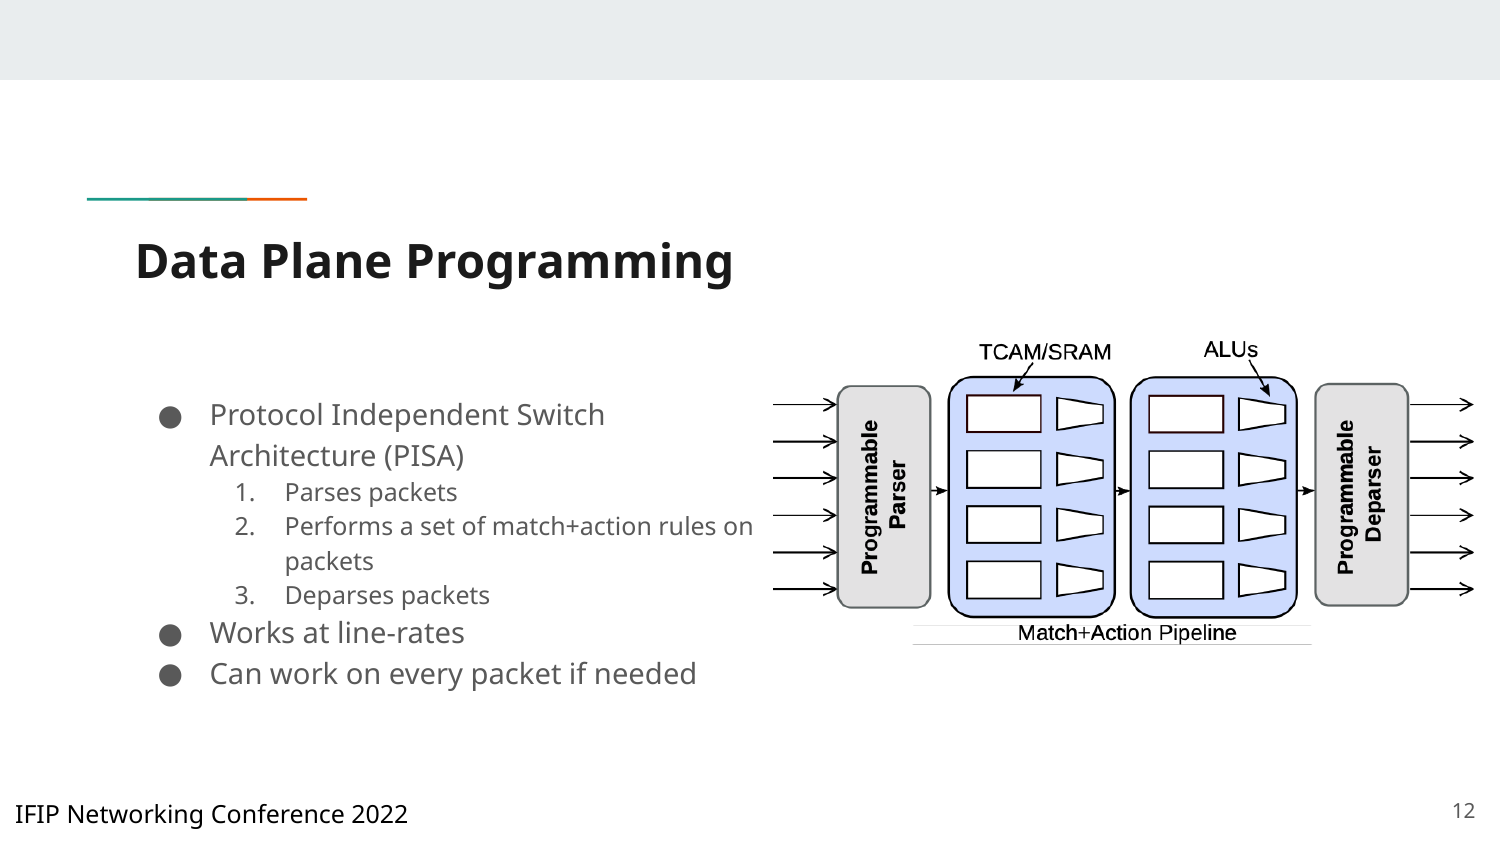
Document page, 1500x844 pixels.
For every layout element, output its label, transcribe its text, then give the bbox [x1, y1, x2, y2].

list Protocol Independent Switch Architecture (PISA) Parses packets Performs a set of match+action rules on packets Deparses packets Works at line-rates Can work on every packet if needed [119, 341, 784, 780]
text_box IFIP Networking Conference 2022 [0, 783, 458, 844]
slide_number ‹#› [1400, 779, 1491, 844]
picture [772, 340, 1474, 646]
title Data Plane Programming [119, 216, 1381, 305]
